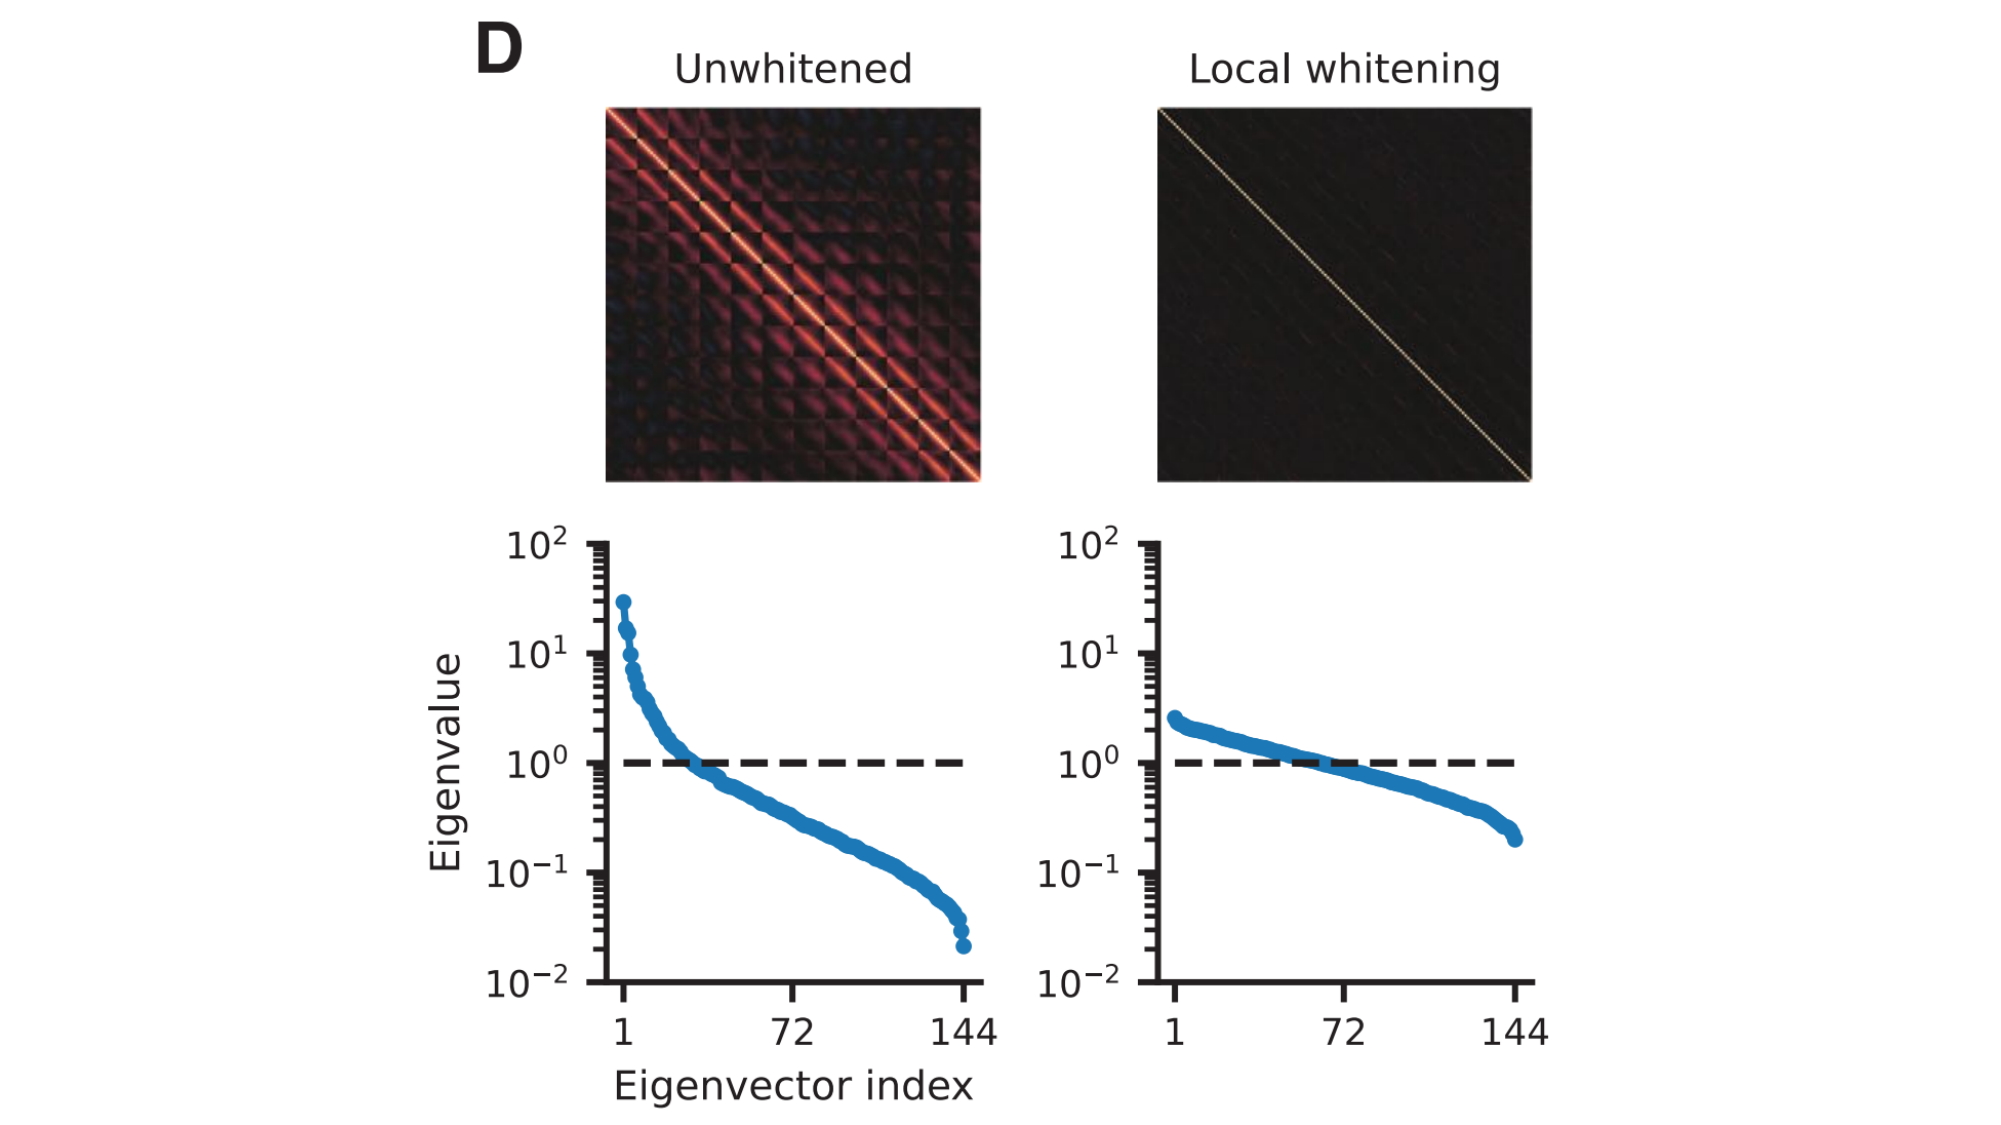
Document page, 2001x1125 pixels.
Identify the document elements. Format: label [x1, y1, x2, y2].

picture [419, 0, 1581, 1125]
